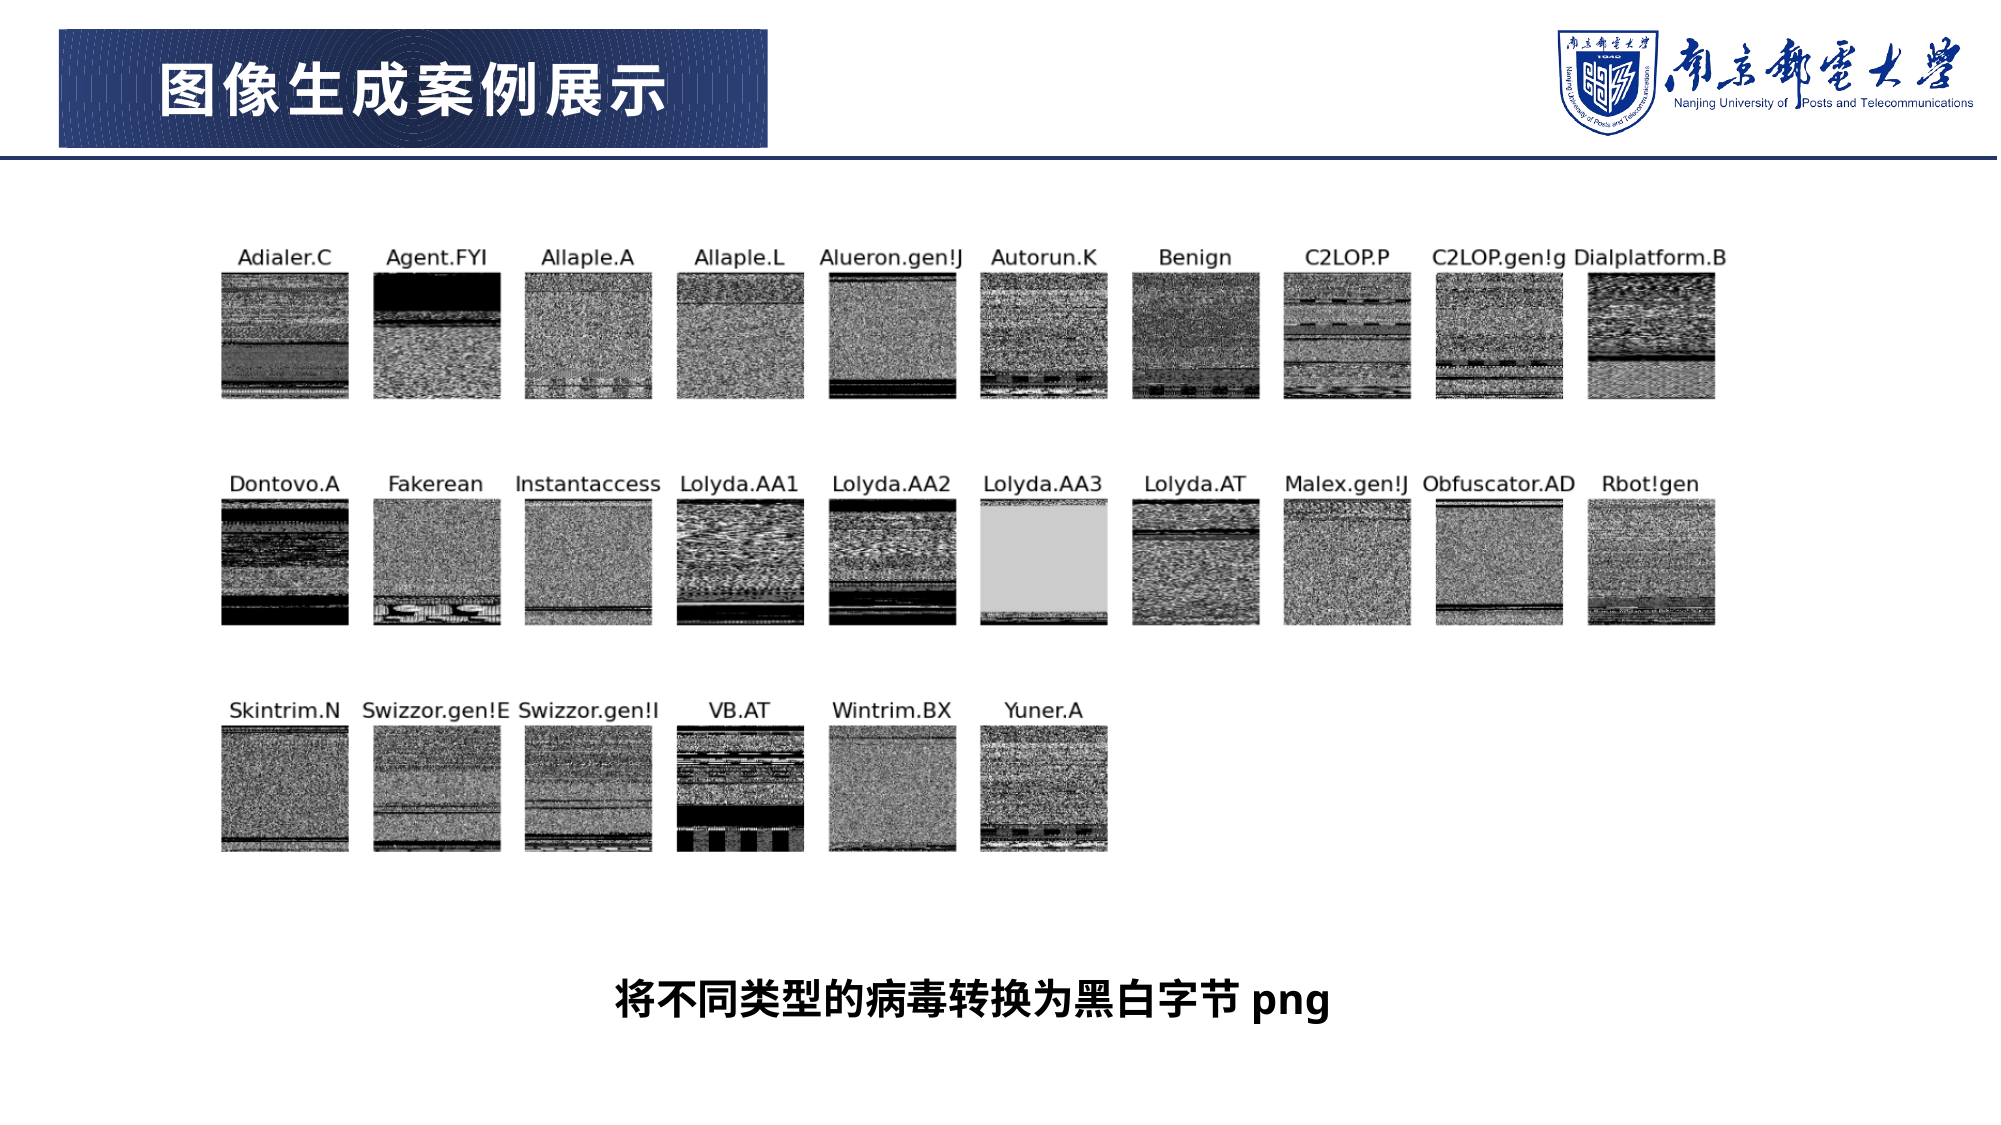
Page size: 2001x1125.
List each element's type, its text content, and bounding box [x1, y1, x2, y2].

text_box 图像生成案例展示 [58, 29, 768, 148]
picture [1546, 23, 1978, 139]
picture [214, 243, 1732, 855]
text_box 将不同类型的病毒转换为黑白字节png [432, 940, 1514, 1047]
